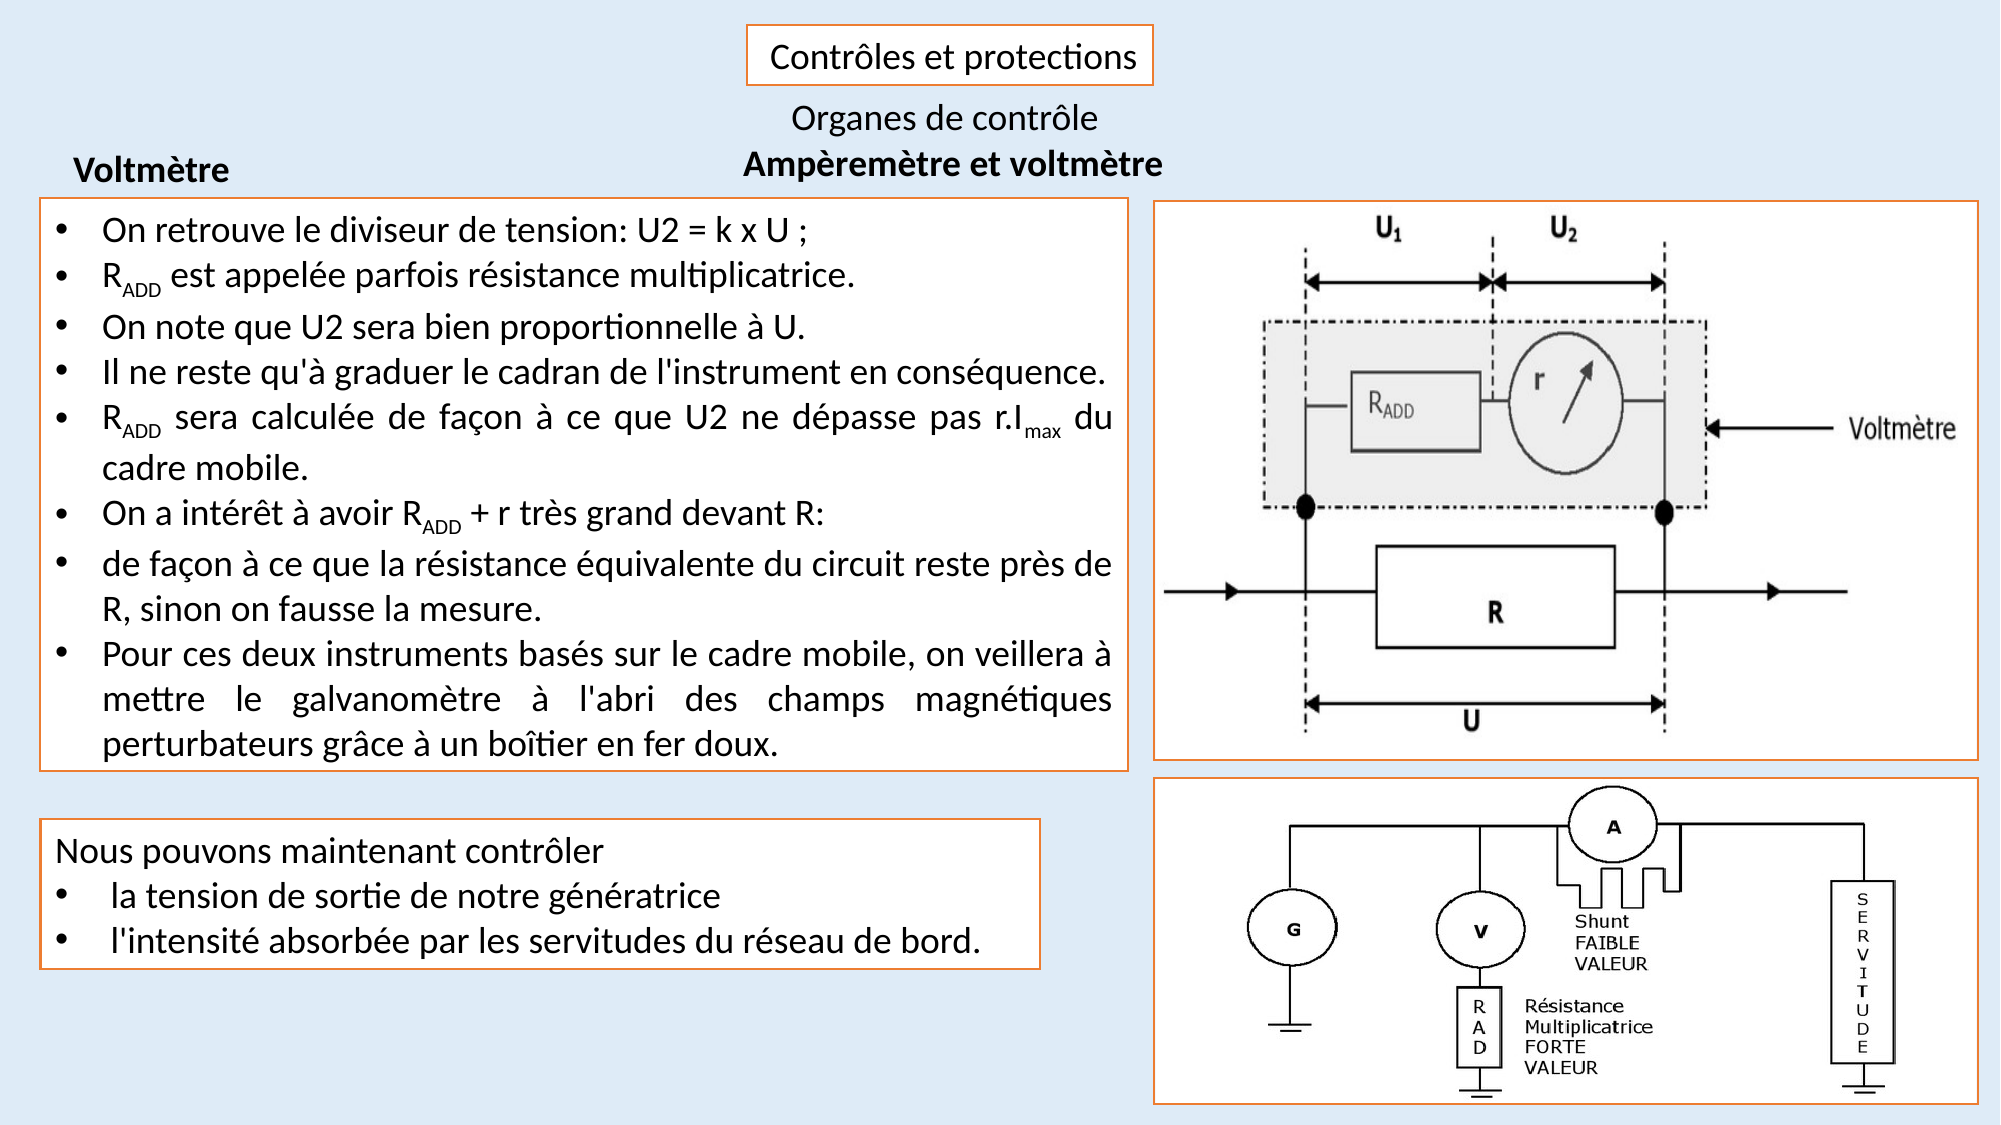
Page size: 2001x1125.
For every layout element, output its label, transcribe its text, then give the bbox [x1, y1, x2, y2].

text_box Organes de contrôle [776, 85, 1114, 131]
text_box On retrouve le diviseur de tension: U2 = k x U ; RADD est appelée parfois résistance multiplicatrice. On note que U2 sera bien proportionnelle à U. Il ne reste qu'à graduer le cadran de l'instrument en conséquence. RADD sera calculée de façon à ce que U2 ne dépasse pas r.Imax du cadre mobile. On a intérêt à avoir RADD + r très grand devant R: de façon à ce que la résistance équivalente du circuit reste près de R, sinon on fausse la mesure. Pour ces deux instruments basés sur le cadre mobile, on veillera à mettre le galvanomètre à l'abri des champs magnétiques perturbateurs grâce à un boîtier en fer doux. [39, 197, 1129, 772]
text_box Contrôles et protections [746, 24, 1154, 86]
text_box Ampèremètre et voltmètre [728, 131, 1179, 192]
text_box Nous pouvons maintenant contrôler la tension de sortie de notre génératrice l'intensité absorbée par les servitudes du réseau de bord. [39, 818, 1041, 970]
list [1155, 201, 1977, 759]
text_box Voltmètre [58, 137, 246, 198]
picture [1155, 778, 1977, 1104]
